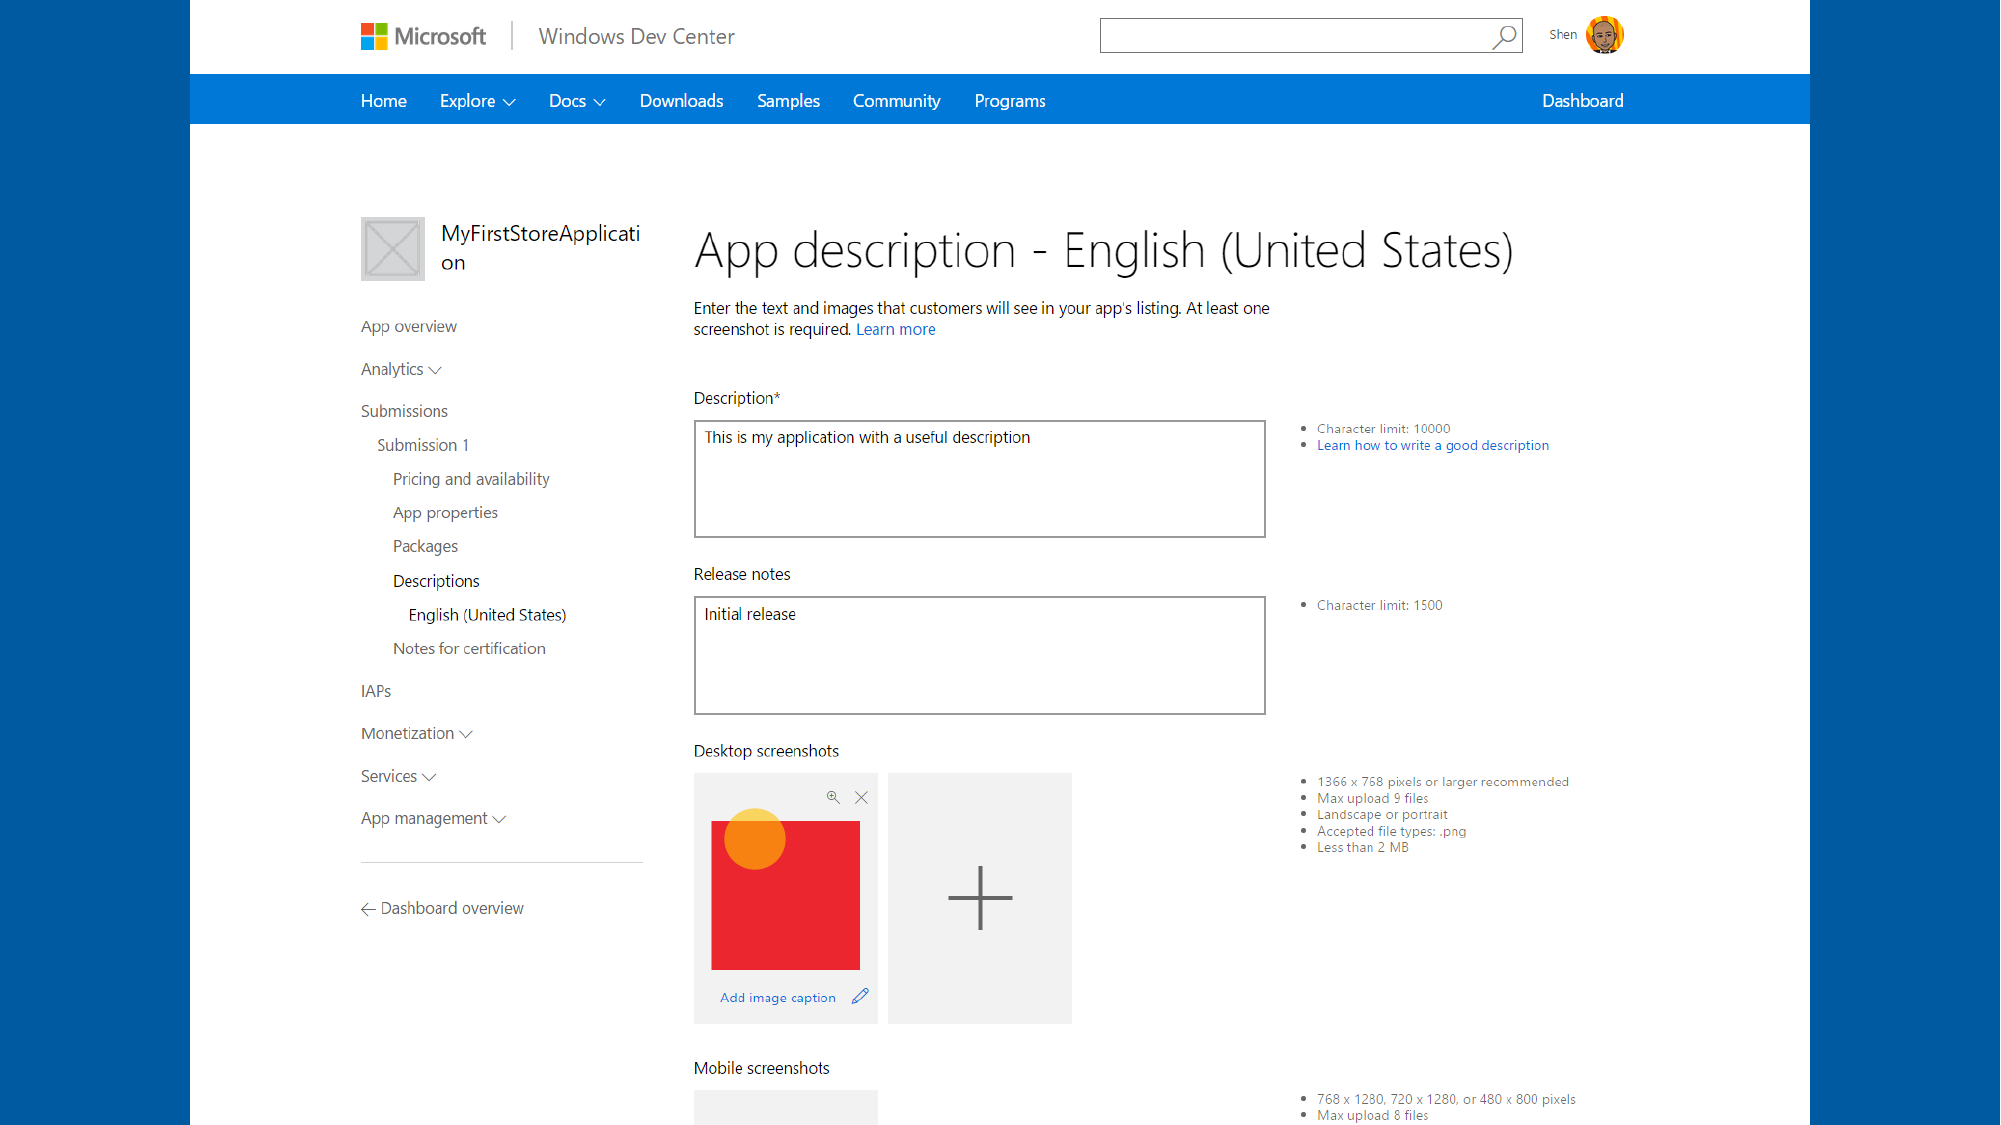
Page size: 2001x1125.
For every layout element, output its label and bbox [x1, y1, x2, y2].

picture [190, 0, 1810, 1125]
